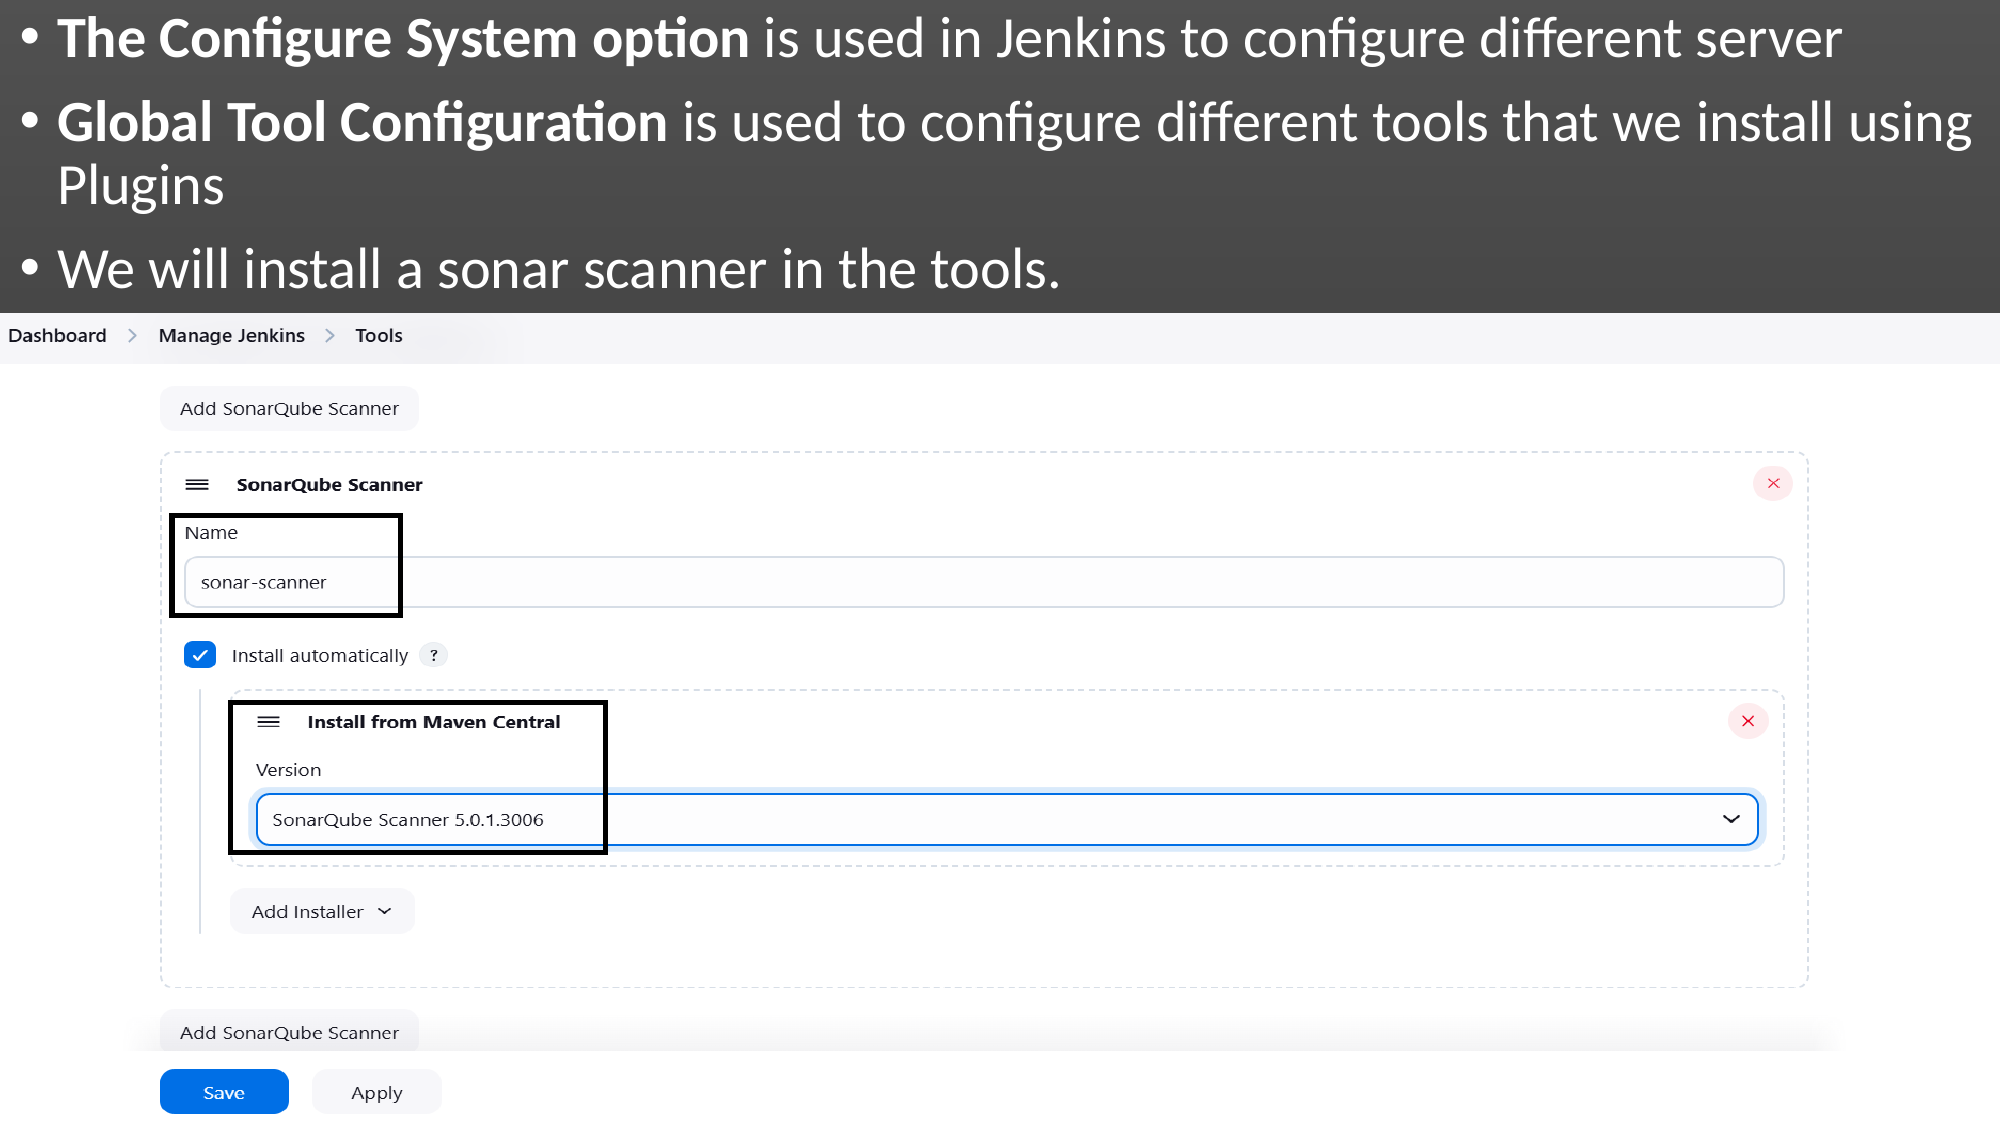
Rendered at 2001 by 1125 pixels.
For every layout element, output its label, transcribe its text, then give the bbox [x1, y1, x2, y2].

list The Configure System option is used in Jenkins to configure different server Global Tool Configuration is used to configure different tools that we install using Plugins We will install a sonar scanner in the tools. [4, 0, 2000, 313]
picture [0, 313, 2000, 1125]
